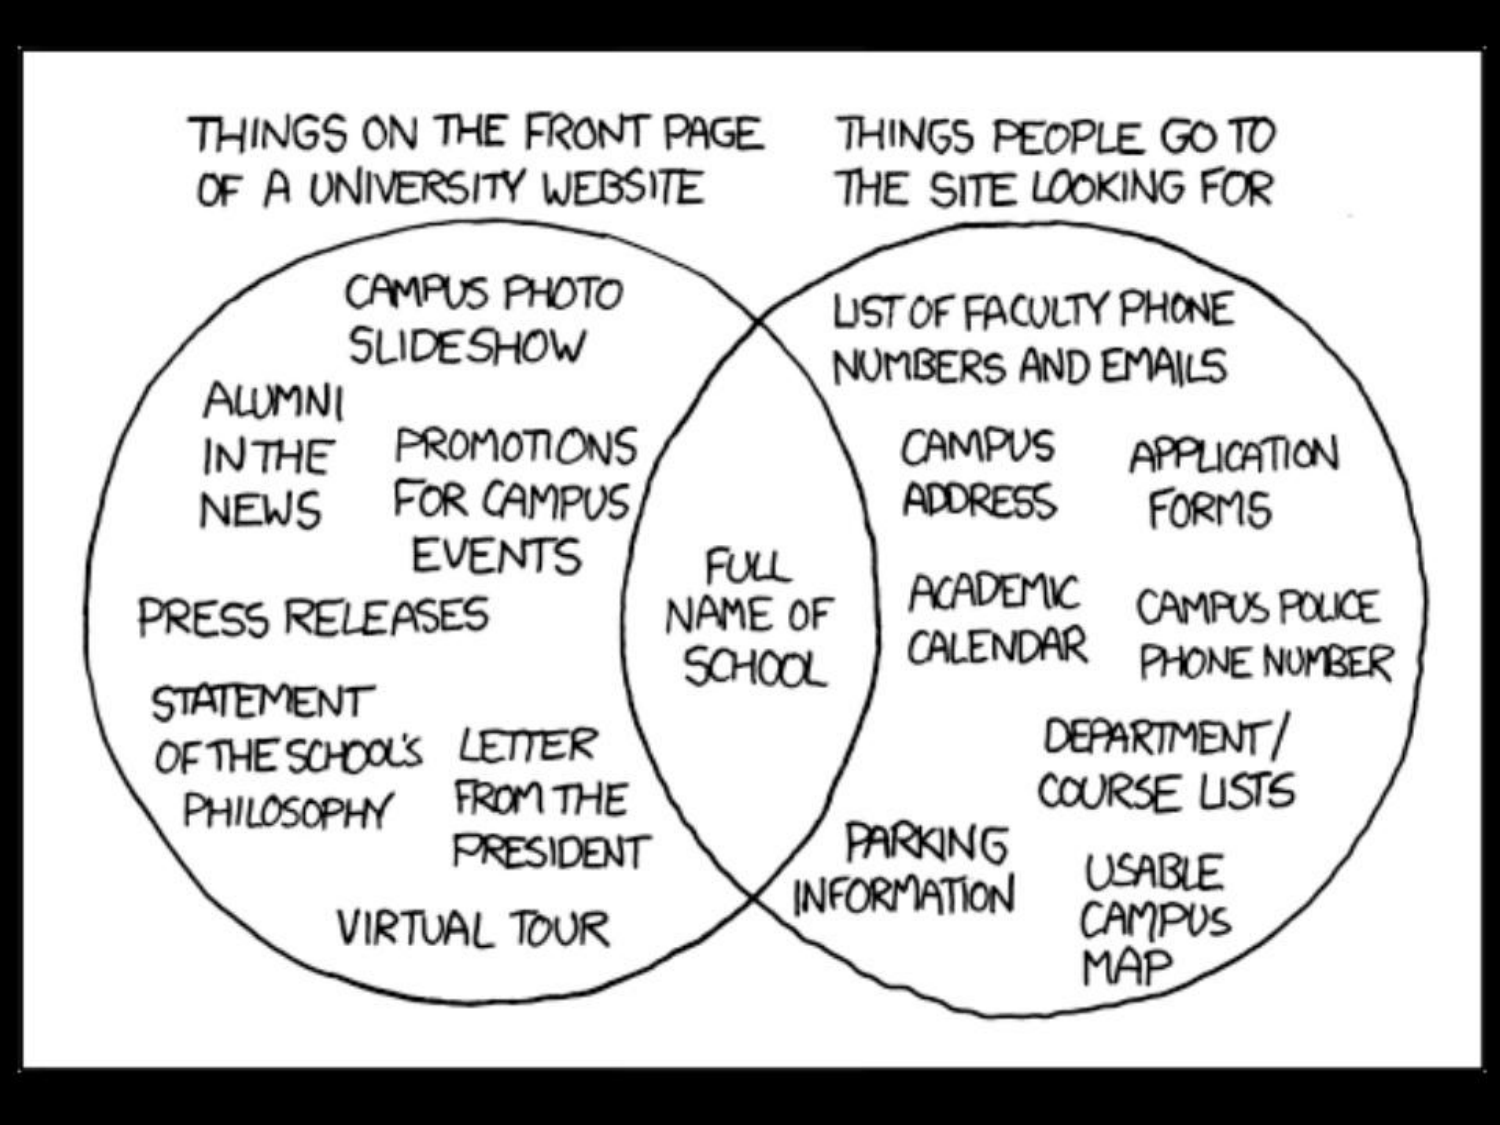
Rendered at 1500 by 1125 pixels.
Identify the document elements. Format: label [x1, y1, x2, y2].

text_box [0, 0, 1500, 1125]
